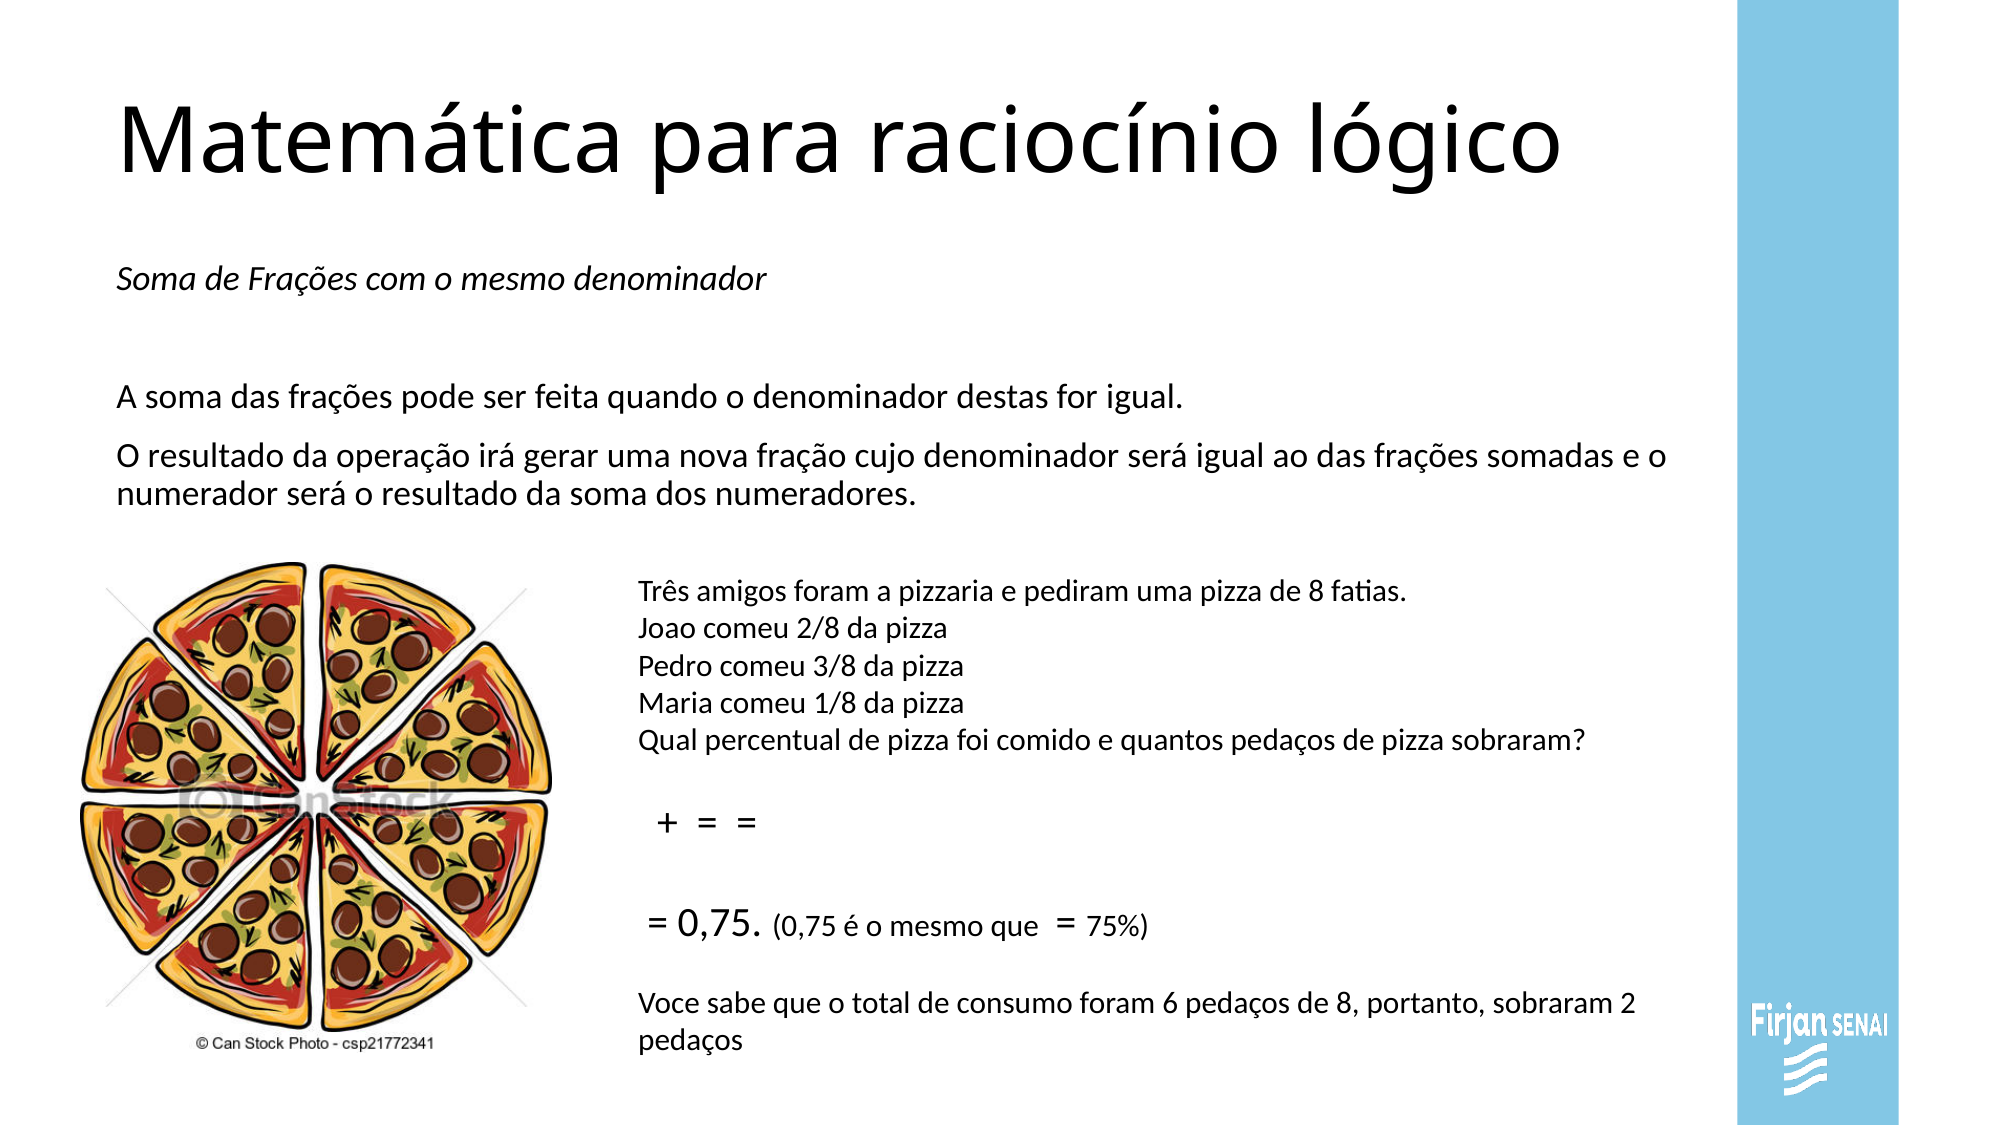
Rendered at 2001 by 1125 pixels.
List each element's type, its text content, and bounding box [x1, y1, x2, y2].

picture [1747, 999, 1889, 1097]
list Soma de Frações com o mesmo denominador A soma das frações pode ser feita quando o denominador destas for igual. O resultado da operação irá gerar uma nova fração cujo denominador será igual ao das frações somadas e o numerador será o resultado da soma dos numeradores. [101, 252, 1685, 966]
text_box [1736, 0, 1900, 1125]
picture [80, 562, 552, 1053]
title Matemática para raciocínio lógico [101, 34, 1685, 252]
